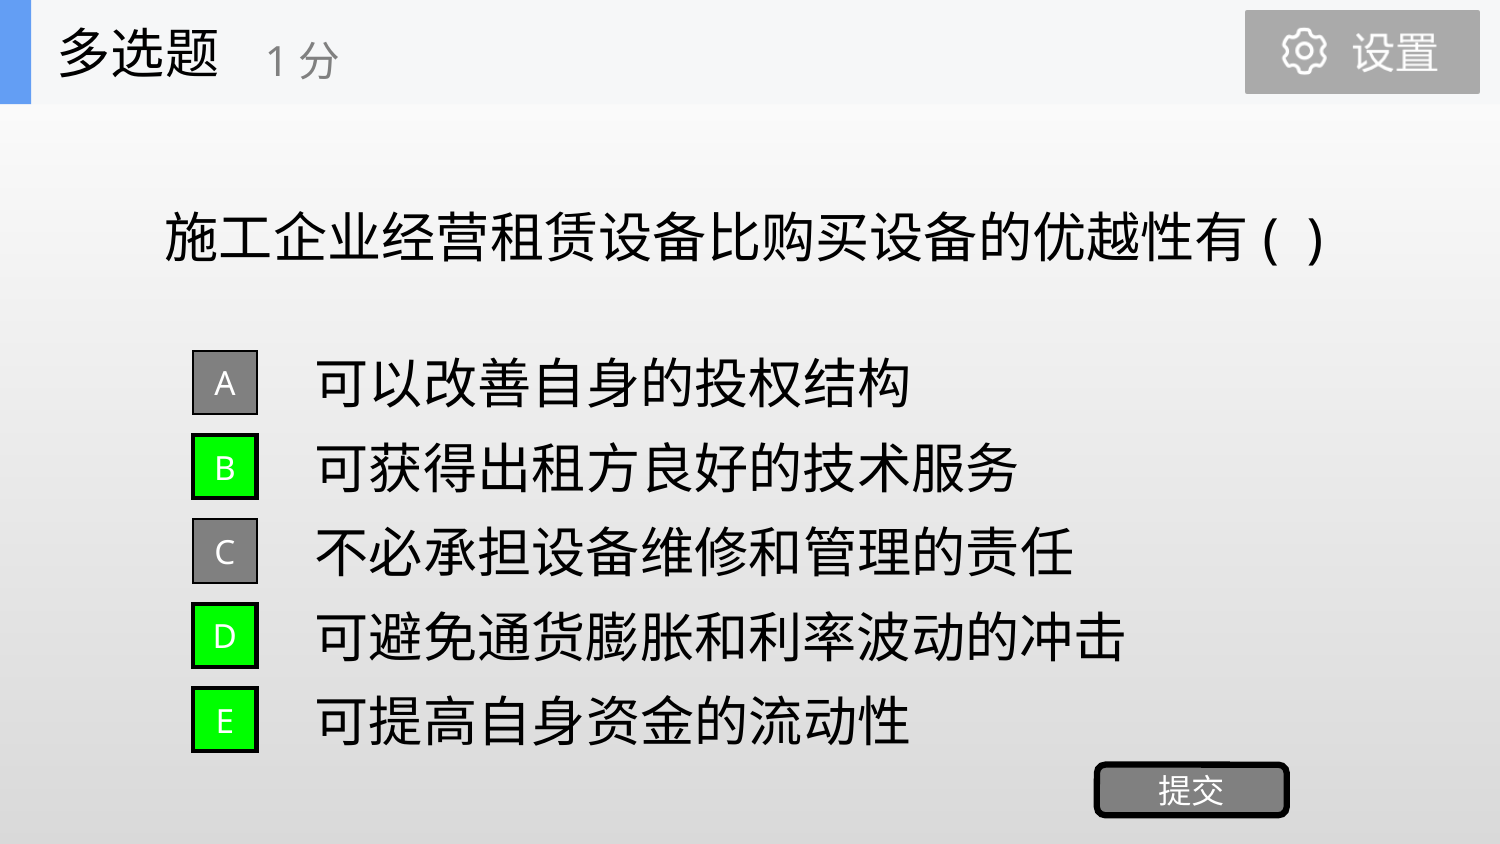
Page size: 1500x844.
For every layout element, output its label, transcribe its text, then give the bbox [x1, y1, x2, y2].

text_box 可以改善自身的投权结构 [299, 342, 1350, 422]
text_box 不必承担设备维修和管理的责任 [299, 511, 1350, 591]
text_box D [192, 603, 258, 668]
text_box E [192, 687, 258, 752]
text_box 提交 [1095, 763, 1288, 817]
text_box 可避免通货膨胀和利率波动的冲击 [299, 595, 1350, 675]
text_box C [192, 518, 258, 584]
text_box 施工企业经营租赁设备比购买设备的优越性有( ) [149, 105, 1350, 368]
text_box 可提高自身资金的流动性 [299, 680, 1350, 760]
text_box B [192, 434, 258, 499]
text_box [0, 0, 1500, 105]
picture [1245, 10, 1480, 94]
text_box A [192, 350, 258, 415]
text_box 可获得出租方良好的技术服务 [299, 427, 1350, 507]
